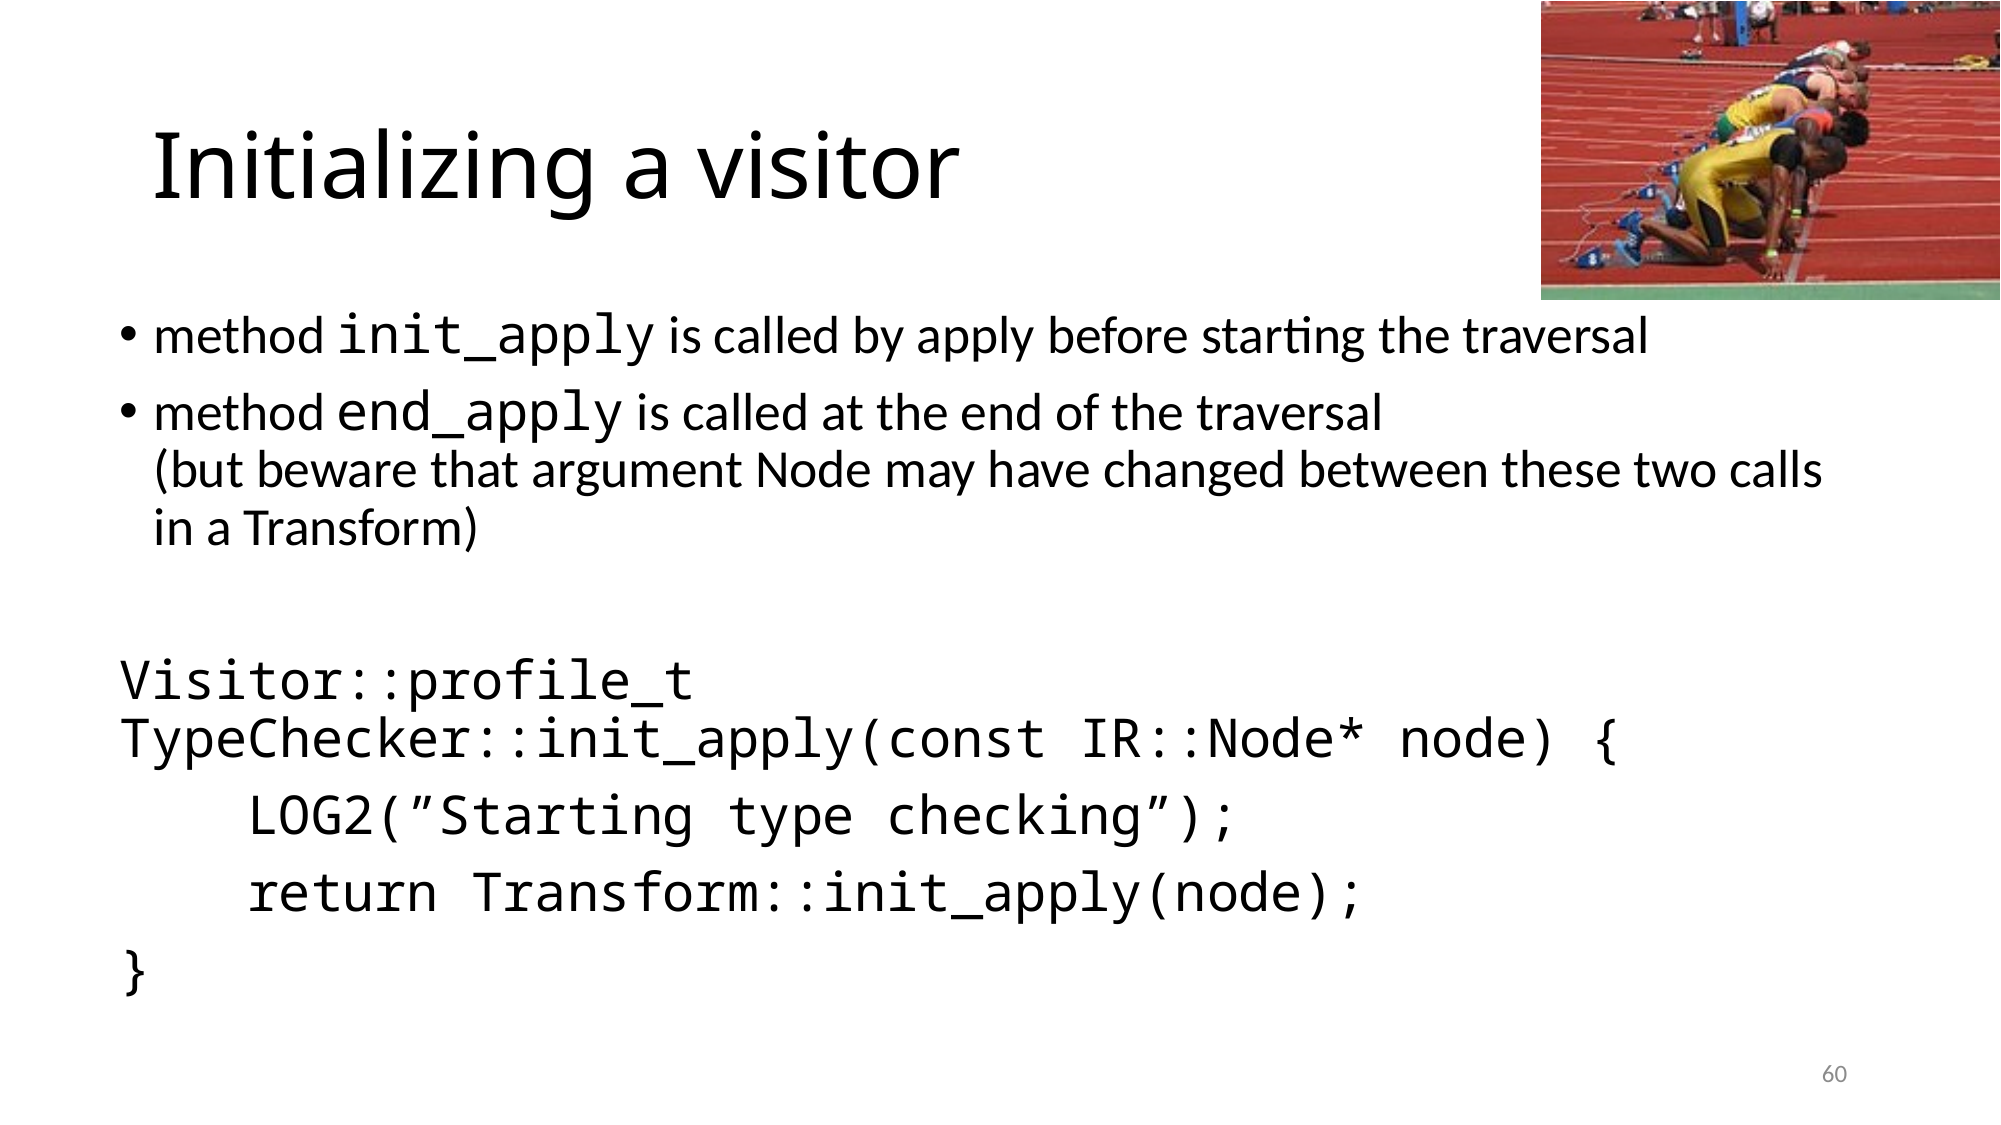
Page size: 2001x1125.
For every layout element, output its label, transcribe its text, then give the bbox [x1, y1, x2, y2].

list method init_apply is called by apply before starting the traversal method end_apply is called at the end of the traversal (but beware that argument Node may have changed between these two calls in a Transform) Visitor::profile_t TypeChecker::init_apply(const IR::Node* node) { LOG2(”Starting type checking”); return Transform::init_apply(node); } [104, 299, 1863, 1014]
title Initializing a visitor [137, 59, 1541, 278]
slide_number 60 [1412, 1042, 1863, 1103]
picture [1541, 1, 2000, 300]
